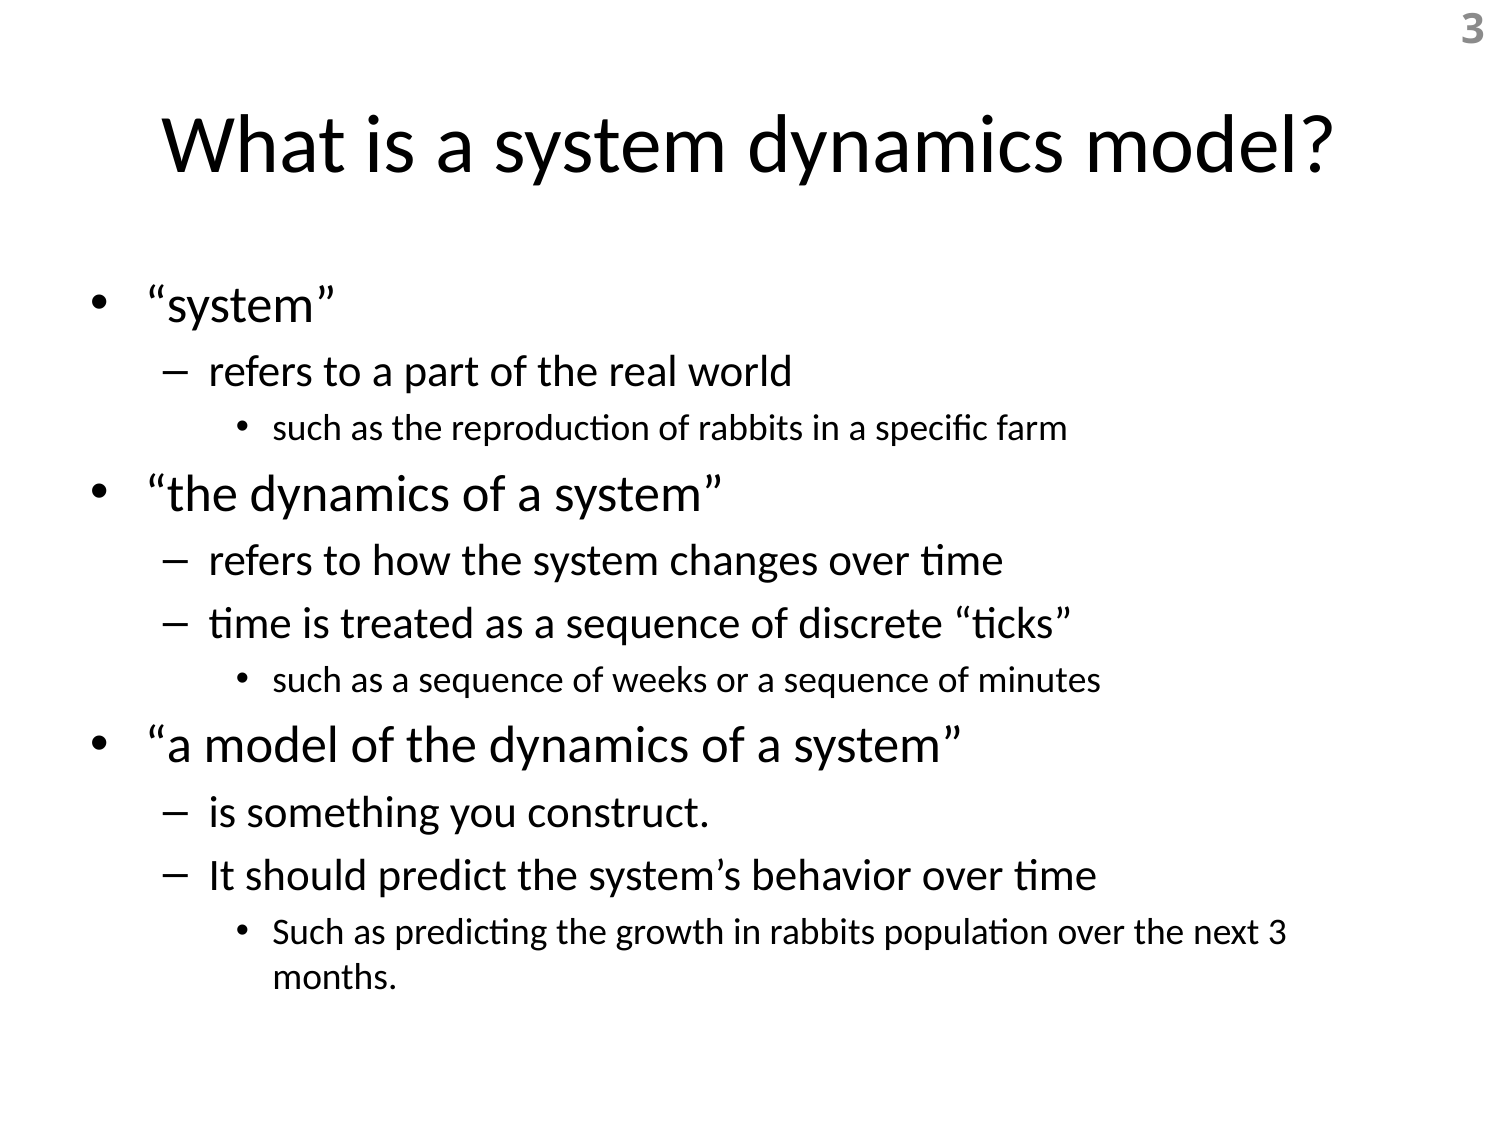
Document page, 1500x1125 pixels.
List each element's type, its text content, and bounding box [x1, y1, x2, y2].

title What is a system dynamics model? [75, 45, 1425, 233]
list “system” refers to a part of the real world such as the reproduction of rabbits in a specific farm “the dynamics of a system” refers to how the system changes over time time is treated as a sequence of discrete “ticks” such as a sequence of weeks or a sequence of minutes “a model of the dynamics of a system” is something you construct. It should predict the system’s behavior over time Such as predicting the growth in rabbits population over the next 3 months. [75, 262, 1425, 1005]
slide_number 3 [1149, 0, 1500, 60]
